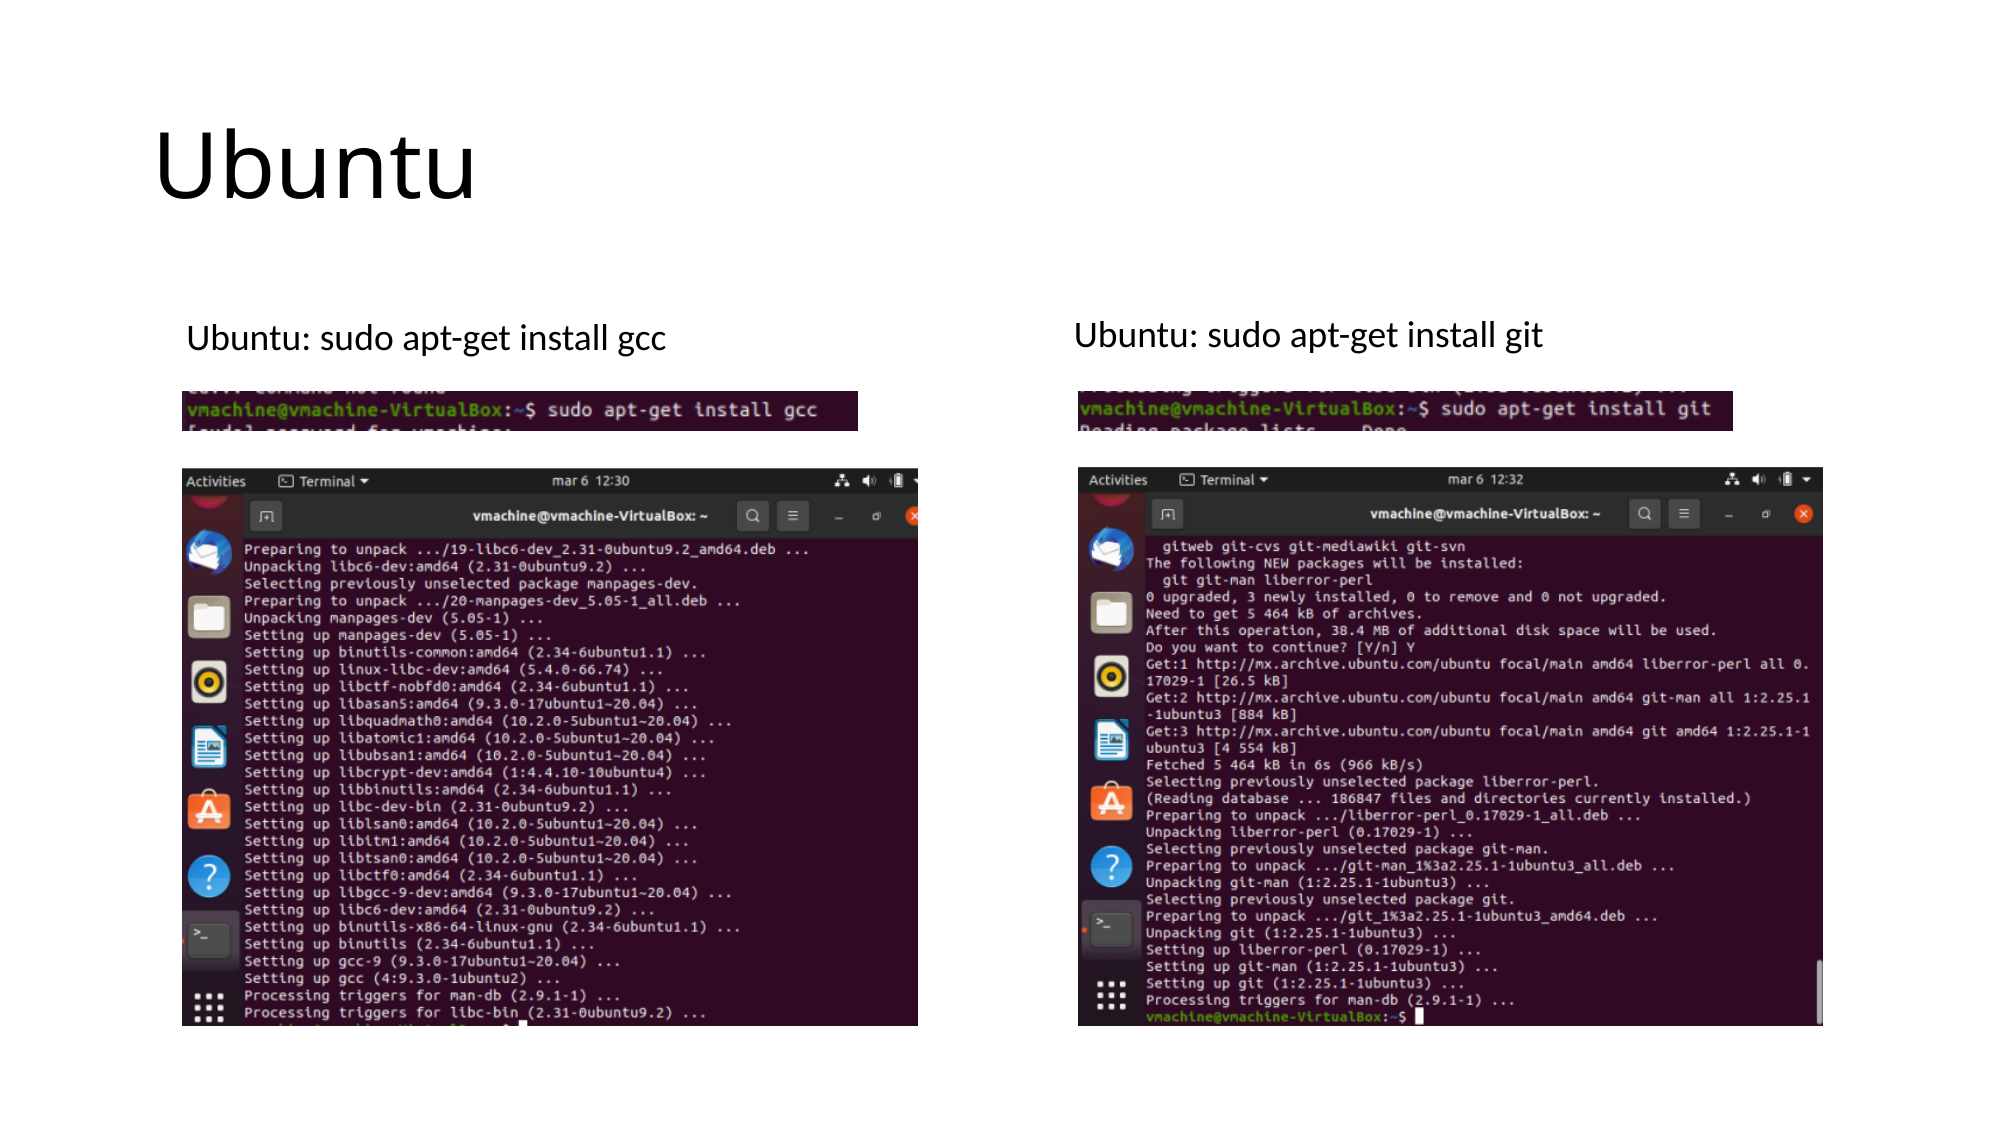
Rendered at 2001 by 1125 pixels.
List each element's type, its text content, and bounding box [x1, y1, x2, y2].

picture [1078, 391, 1733, 431]
text_box Ubuntu: sudo apt-get install gcc [171, 305, 682, 365]
picture [182, 466, 918, 1026]
text_box Ubuntu: sudo apt-get install git [1059, 303, 1559, 363]
picture [182, 391, 858, 431]
title Ubuntu [137, 59, 1863, 278]
picture [1078, 466, 1823, 1026]
